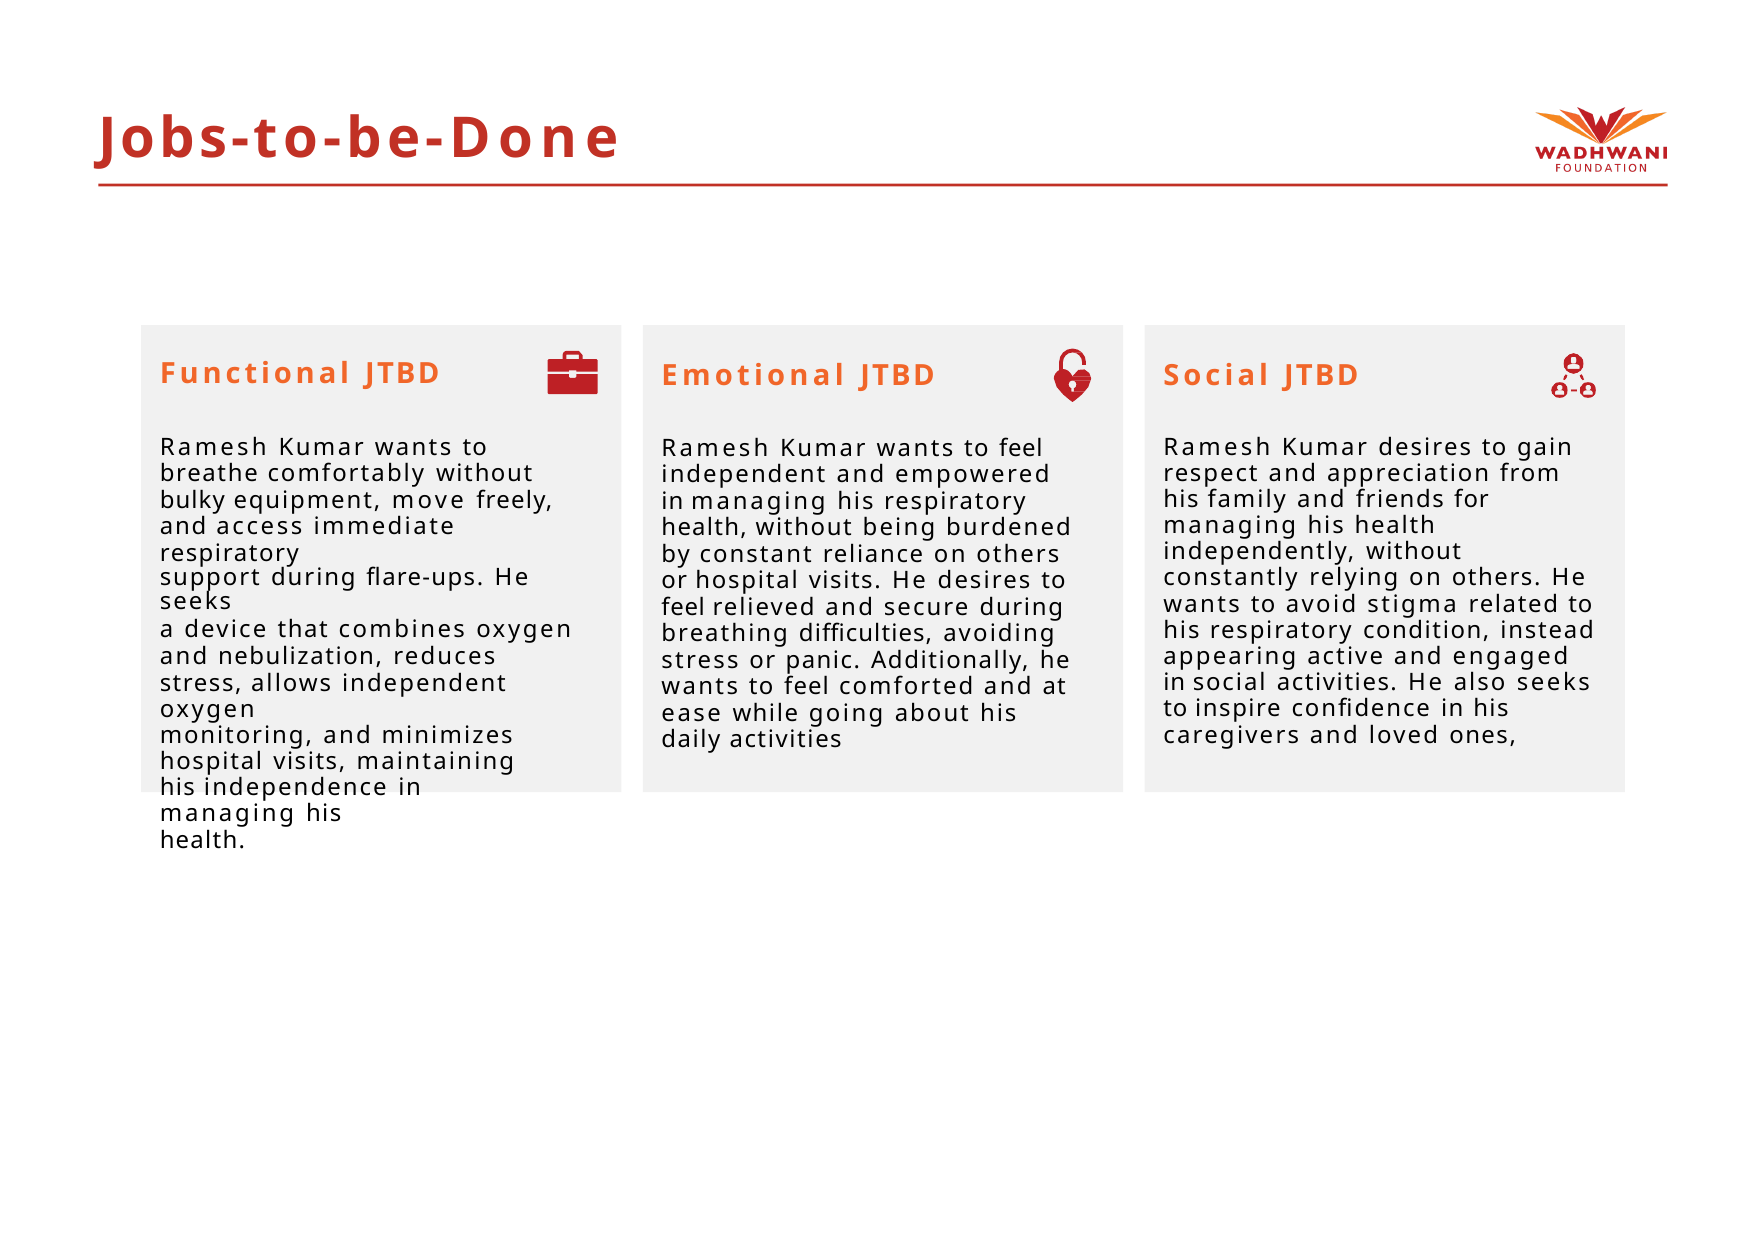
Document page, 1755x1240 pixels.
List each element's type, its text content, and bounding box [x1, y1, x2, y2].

picture [1533, 103, 1668, 174]
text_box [140, 324, 622, 793]
title Jobs-to-be-Done [96, 98, 1284, 308]
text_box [1144, 324, 1626, 793]
text_box Functional JTBD Ramesh Kumar wants to breathe comfortably without bulky equipment, move freely, and access immediate respiratory support during flare-ups. He seeks a device that combines oxygen and nebulization, reduces stress, allows independent oxygen monitoring, and minimizes hospital visits, maintaining his independence in managing his health. [141, 801, 622, 853]
text_box [1284, 183, 1668, 187]
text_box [642, 324, 1124, 793]
